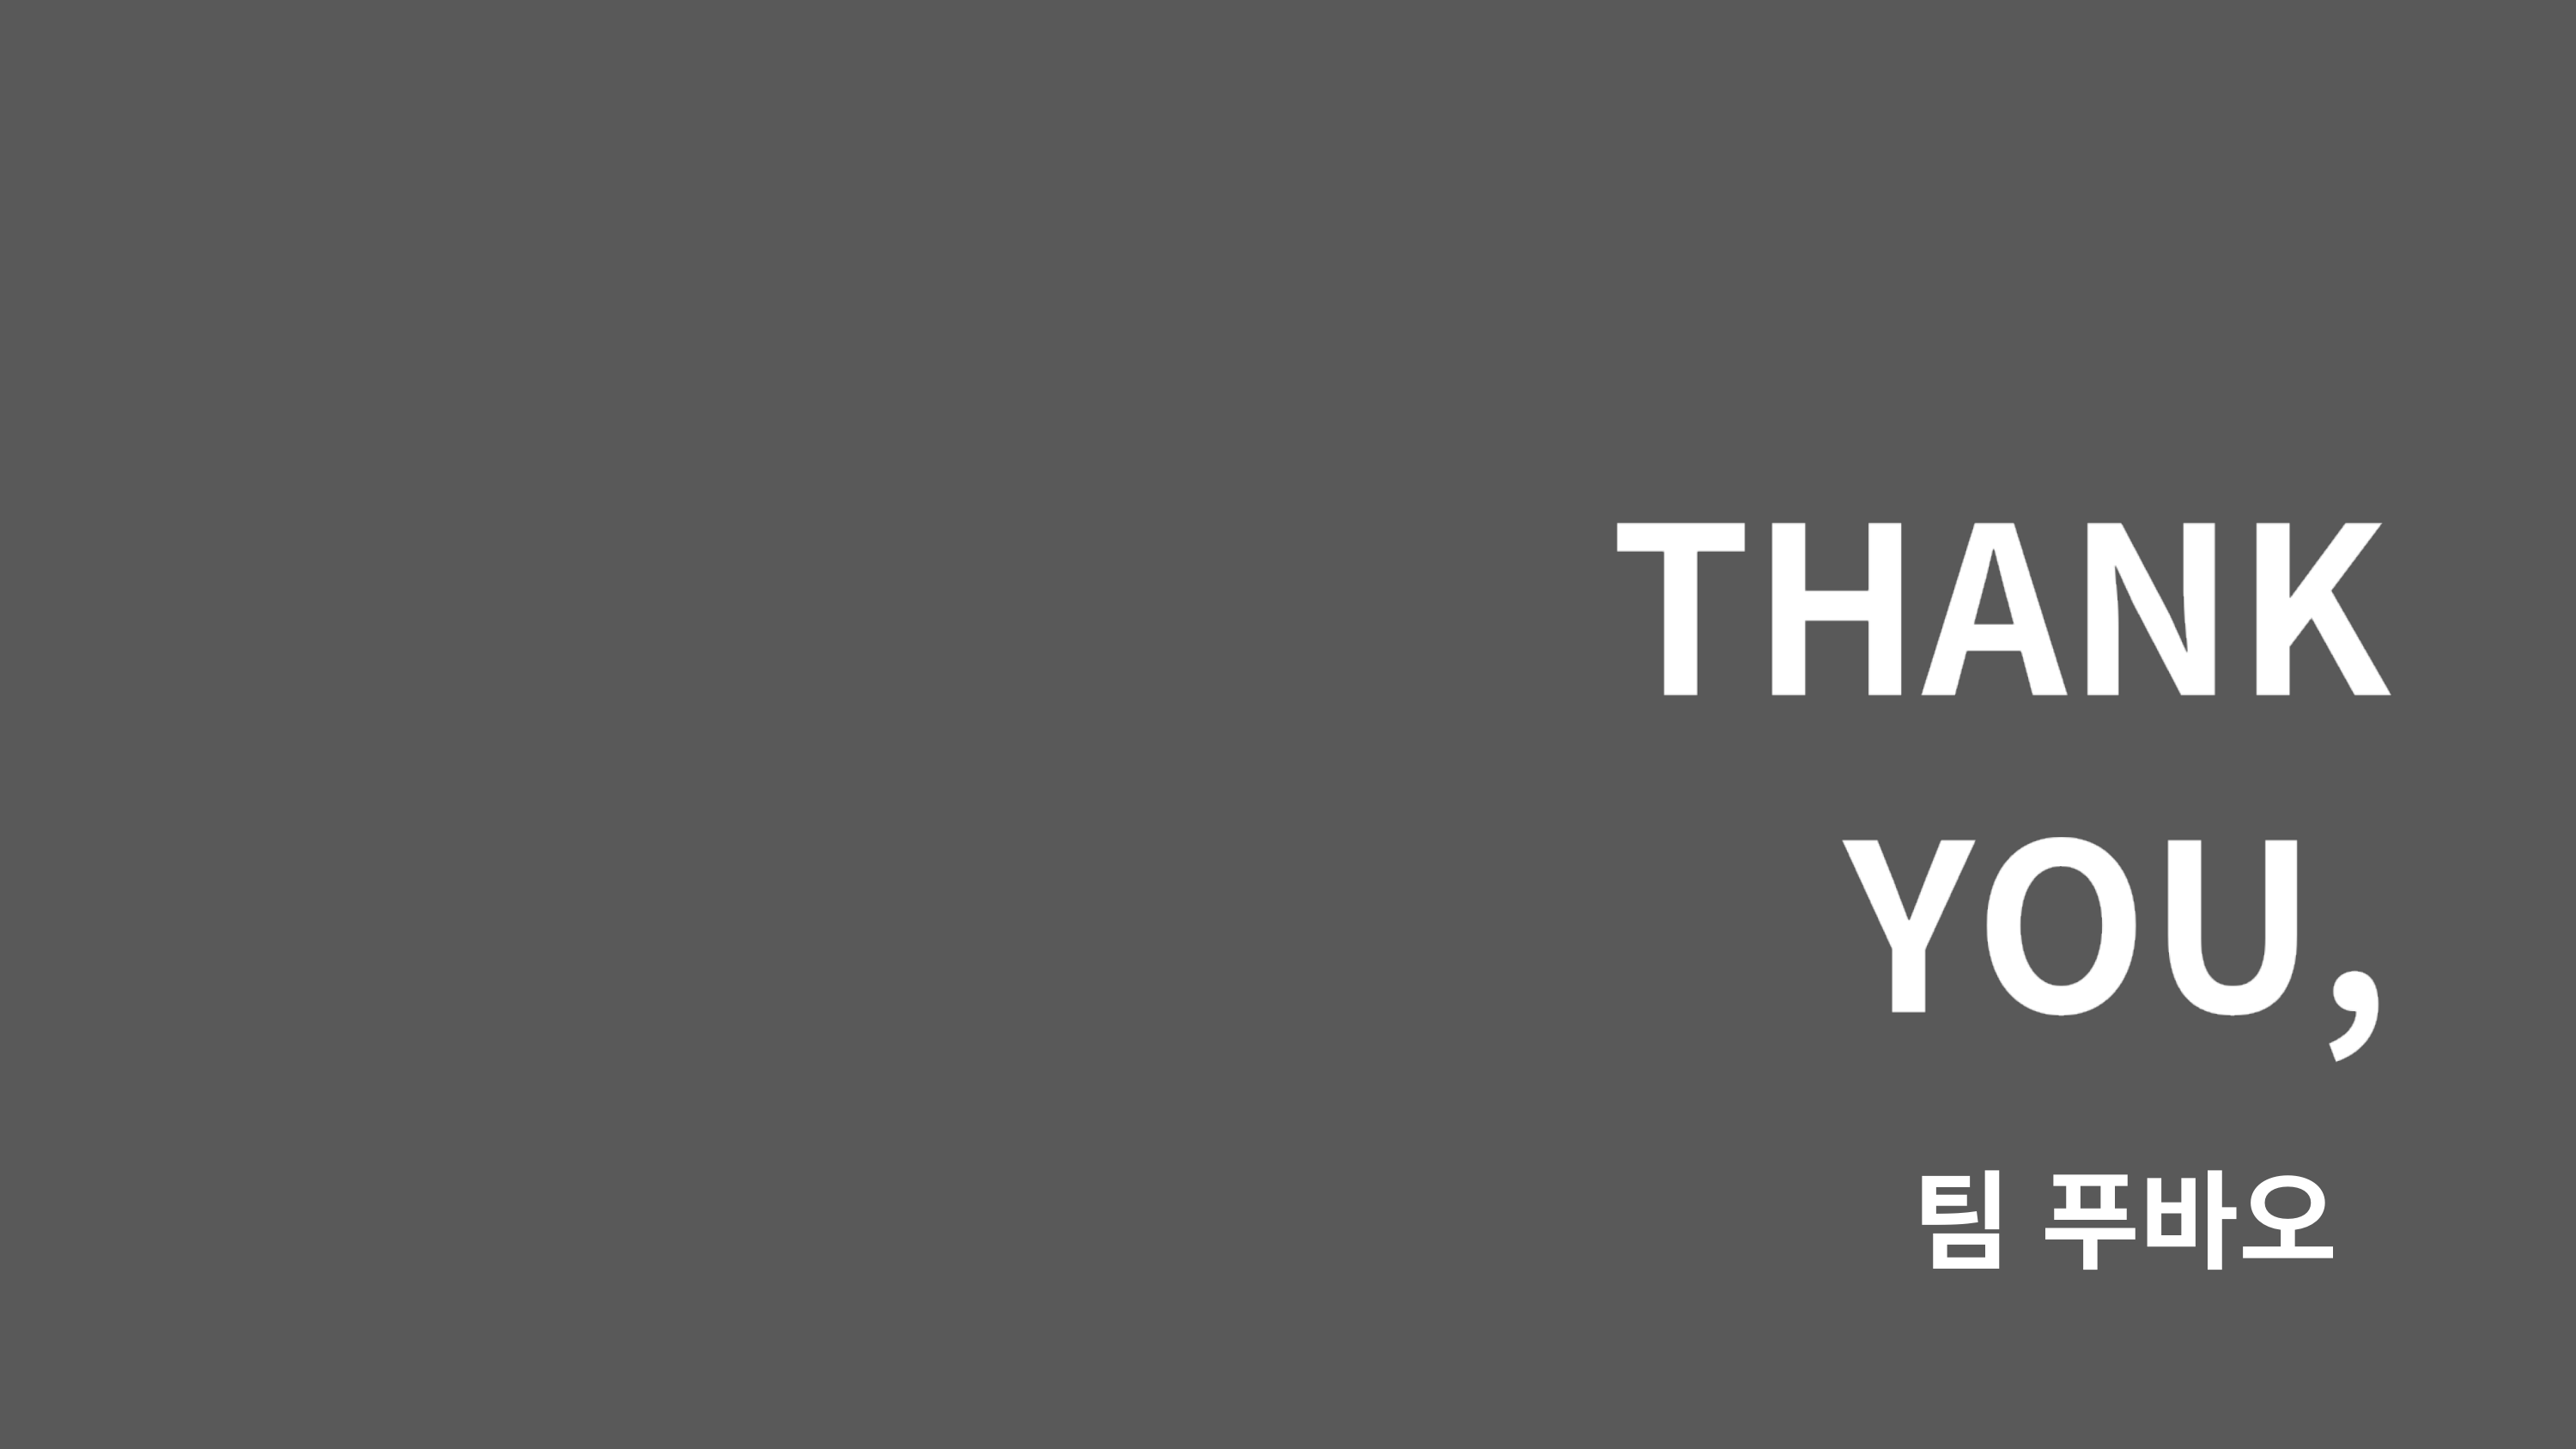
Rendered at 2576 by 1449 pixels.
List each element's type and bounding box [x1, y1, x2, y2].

picture [309, 278, 2576, 1360]
